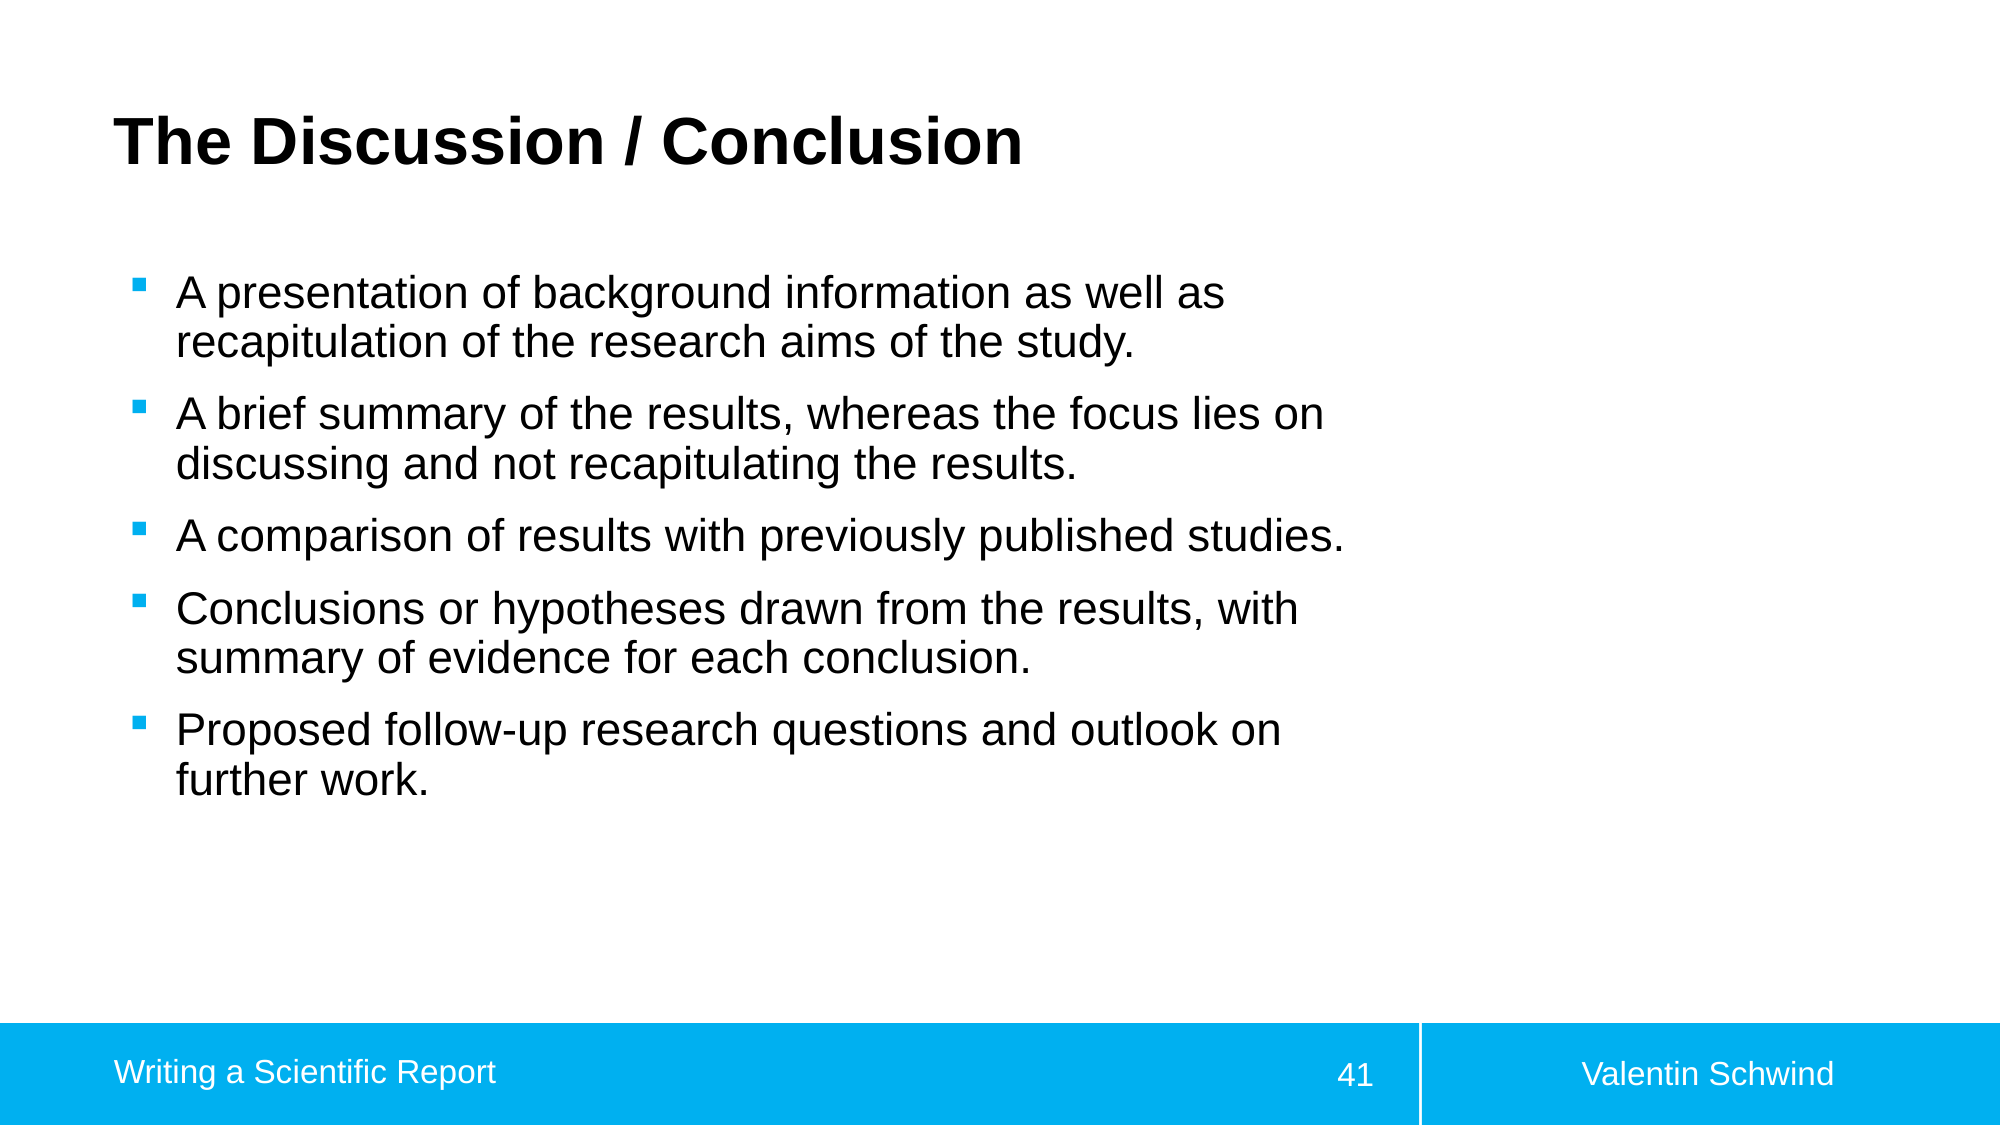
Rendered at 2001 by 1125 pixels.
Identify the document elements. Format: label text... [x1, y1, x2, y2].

title The Discussion / Conclusion [114, 19, 1420, 179]
list A presentation of background information as well as recapitulation of the research aims of the study. A brief summary of the results, whereas the focus lies on discussing and not recapitulating the results. A comparison of results with previously published studies. Conclusions or hypotheses drawn from the results, with summary of evidence for each conclusion. Proposed follow-up research questions and outlook on further work. [114, 261, 1420, 1006]
list Writing a Scientific Report [114, 1042, 1035, 1103]
footer Valentin Schwind [1442, 1042, 1975, 1102]
slide_number 41 [1260, 1043, 1390, 1104]
